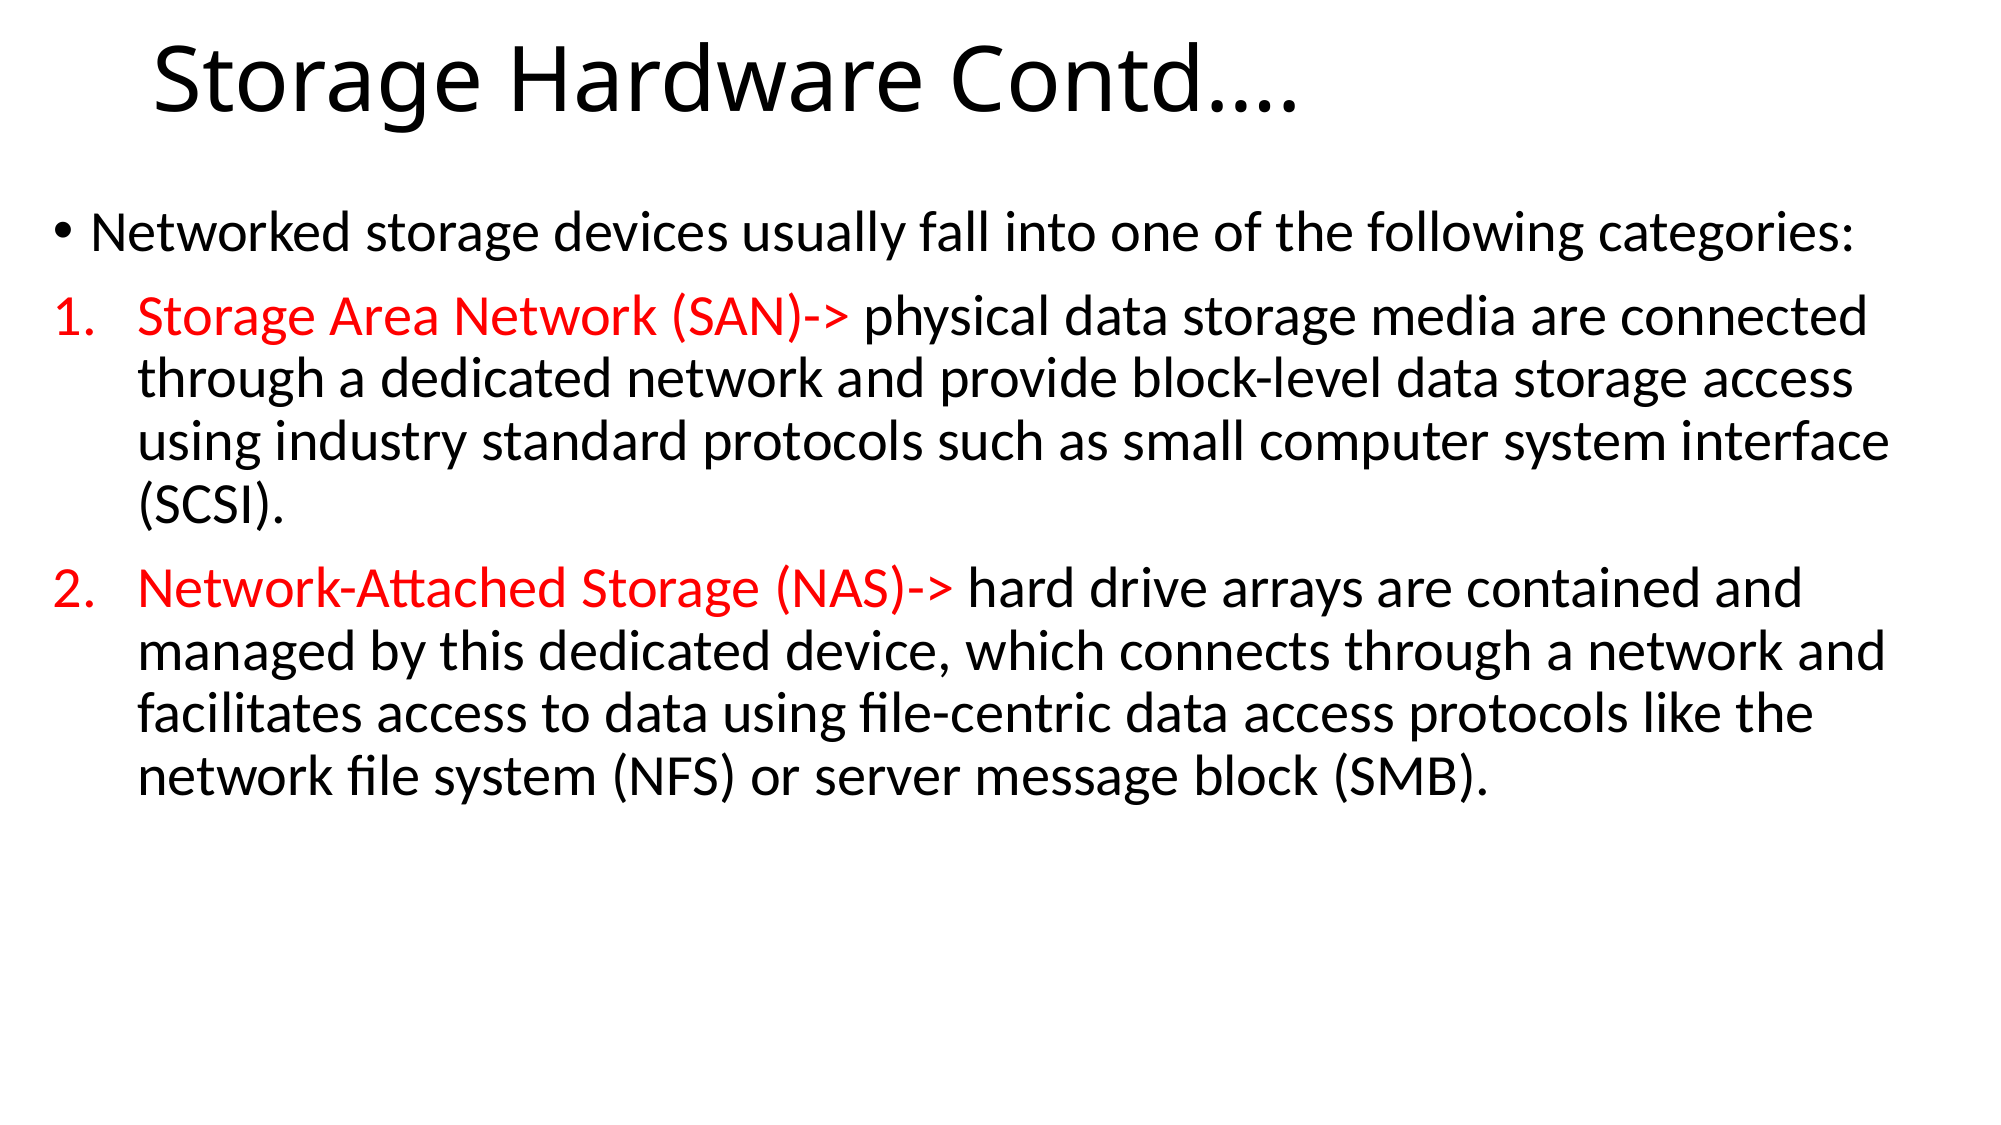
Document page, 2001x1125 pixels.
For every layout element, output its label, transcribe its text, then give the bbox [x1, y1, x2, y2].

list Networked storage devices usually fall into one of the following categories: Storage Area Network (SAN)-> physical data storage media are connected through a dedicated network and provide block-level data storage access using industry standard protocols such as small computer system interface (SCSI). Network-Attached Storage (NAS)-> hard drive arrays are contained and managed by this dedicated device, which connects through a network and facilitates access to data using file-centric data access protocols like the network file system (NFS) or server message block (SMB). [37, 193, 1940, 1101]
title Storage Hardware Contd…. [137, 24, 1863, 139]
